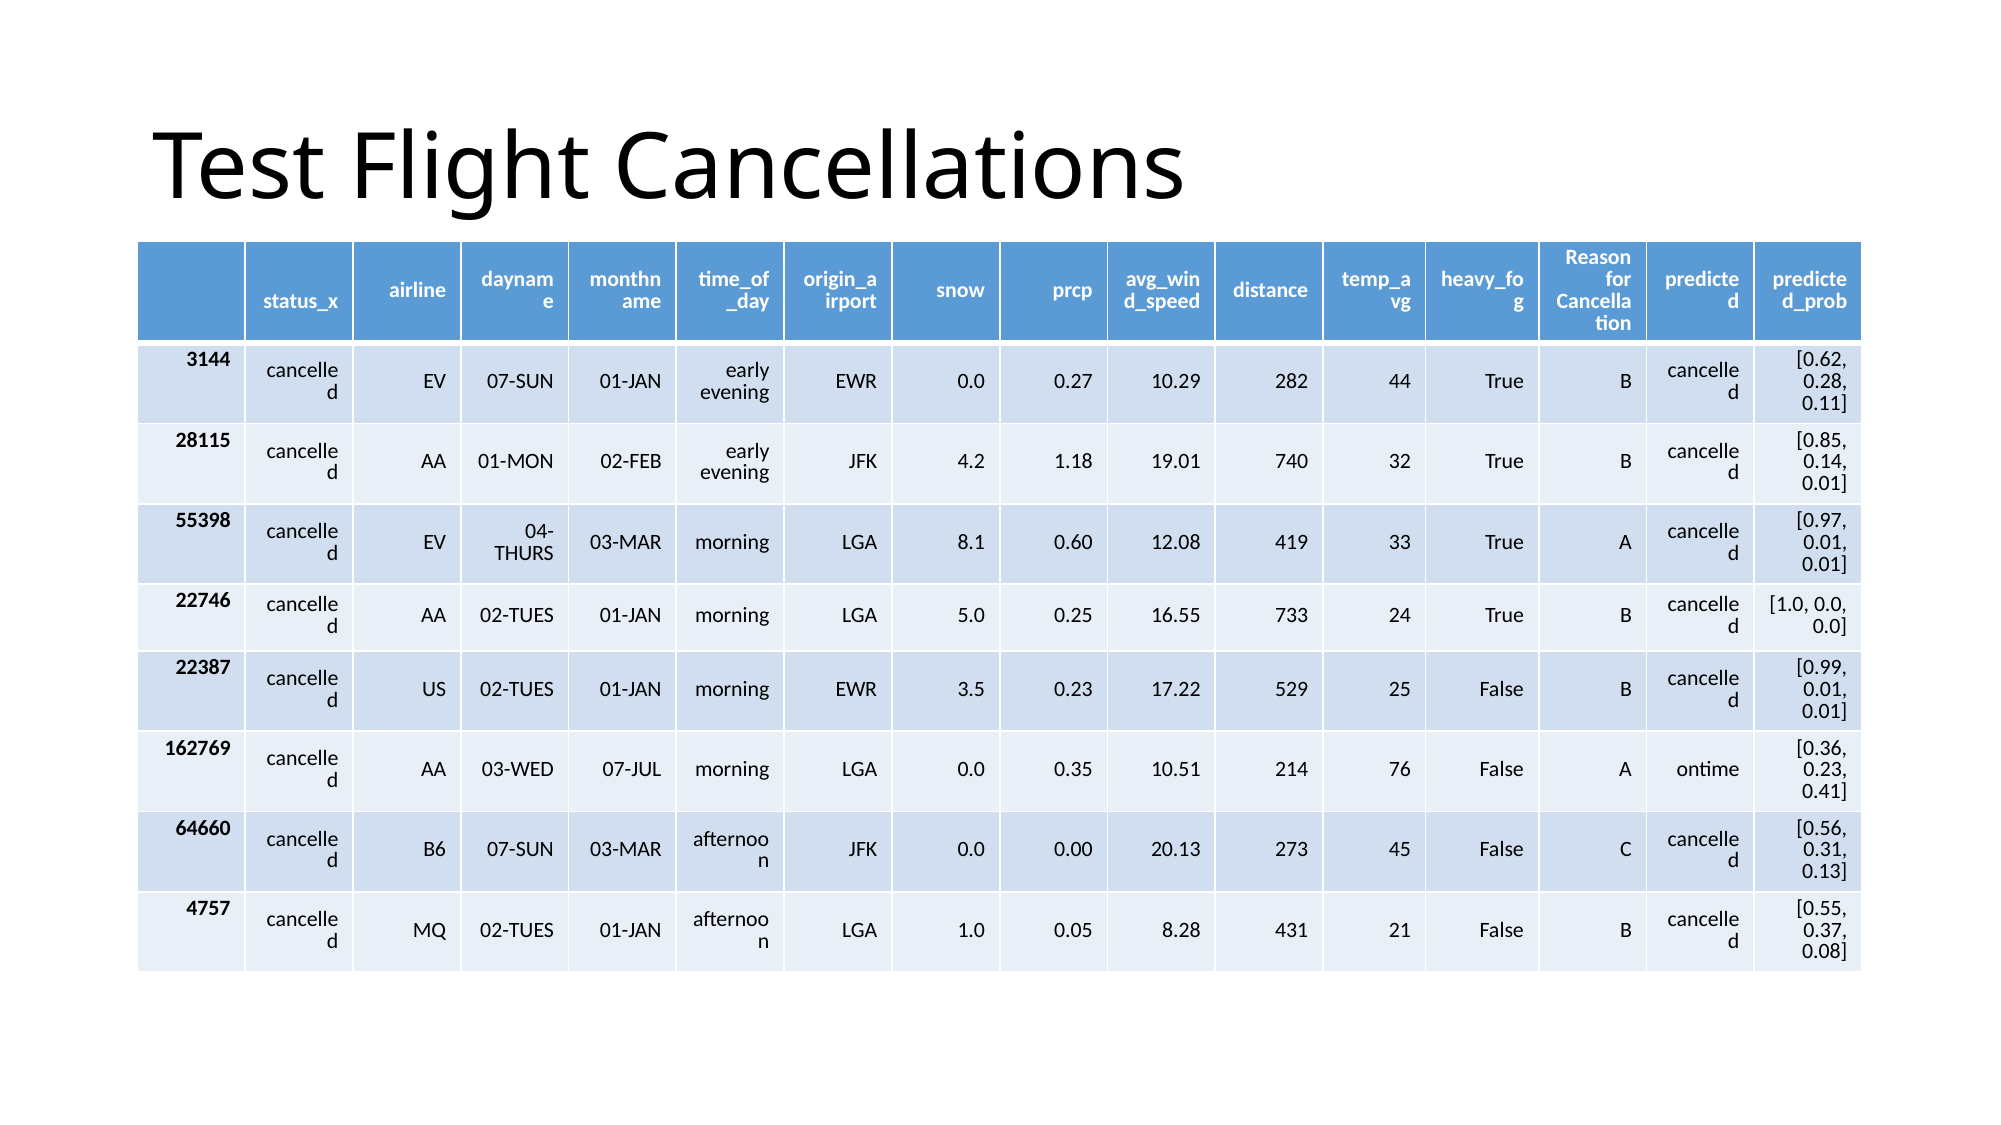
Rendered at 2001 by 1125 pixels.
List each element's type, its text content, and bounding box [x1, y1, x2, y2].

table_cell 12.08 [1108, 505, 1214, 583]
table_cell cancelled [246, 505, 352, 583]
table_cell 03-WED [462, 732, 568, 811]
table_header predicted_prob [1755, 242, 1861, 340]
table_cell MQ [354, 893, 460, 971]
table_cell 0.23 [1001, 652, 1107, 730]
table_cell 02-FEB [569, 424, 675, 503]
table_cell 07-JUL [569, 732, 675, 811]
table_cell 529 [1216, 652, 1322, 730]
table_cell 431 [1216, 893, 1322, 971]
table_header predicted [1647, 242, 1753, 340]
table_header monthname [569, 242, 675, 340]
table_cell 0.0 [893, 812, 999, 891]
table_cell 10.29 [1108, 346, 1214, 423]
table_cell morning [677, 505, 783, 583]
table_header origin_airport [785, 242, 891, 340]
table_cell B [1540, 893, 1646, 971]
table_cell 03-MAR [569, 505, 675, 583]
table_cell B [1540, 652, 1646, 730]
table_cell 0.35 [1001, 732, 1107, 811]
table_cell 3144 [138, 346, 244, 423]
table_cell [1.0, 0.0, 0.0] [1755, 585, 1861, 650]
table_cell True [1426, 346, 1538, 423]
table_cell 22387 [138, 652, 244, 730]
table_header snow [893, 242, 999, 340]
table_cell [0.56, 0.31, 0.13] [1755, 812, 1861, 891]
table_cell 214 [1216, 732, 1322, 811]
table_cell cancelled [1647, 812, 1753, 891]
table_cell morning [677, 585, 783, 650]
table_cell 0.0 [893, 346, 999, 423]
table_cell 33 [1324, 505, 1425, 583]
table_cell A [1540, 505, 1646, 583]
table_header temp_avg [1324, 242, 1425, 340]
table_cell cancelled [1647, 585, 1753, 650]
table_cell B [1540, 585, 1646, 650]
table_cell AA [354, 732, 460, 811]
table_cell 20.13 [1108, 812, 1214, 891]
table_cell AA [354, 585, 460, 650]
table_cell 1.0 [893, 893, 999, 971]
table_cell cancelled [246, 812, 352, 891]
table_cell 25 [1324, 652, 1425, 730]
table_cell 07-SUN [462, 346, 568, 423]
table_cell 273 [1216, 812, 1322, 891]
table_cell 16.55 [1108, 585, 1214, 650]
table_cell True [1426, 505, 1538, 583]
table_cell A [1540, 732, 1646, 811]
table_cell 282 [1216, 346, 1322, 423]
table_cell [0.62, 0.28, 0.11] [1755, 346, 1861, 423]
table_cell LGA [785, 893, 891, 971]
table_cell cancelled [246, 424, 352, 503]
table_cell cancelled [246, 893, 352, 971]
table_cell 04-THURS [462, 505, 568, 583]
table_cell cancelled [1647, 346, 1753, 423]
table_cell JFK [785, 812, 891, 891]
table_cell 3.5 [893, 652, 999, 730]
table_cell [0.55, 0.37, 0.08] [1755, 893, 1861, 971]
table_cell 02-TUES [462, 585, 568, 650]
table_cell True [1426, 424, 1538, 503]
table_cell cancelled [246, 585, 352, 650]
table_cell [0.97, 0.01, 0.01] [1755, 505, 1861, 583]
table_cell False [1426, 893, 1538, 971]
table_header avg_wind_speed [1108, 242, 1214, 340]
table_cell 10.51 [1108, 732, 1214, 811]
table_cell 0.25 [1001, 585, 1107, 650]
table_cell 0.27 [1001, 346, 1107, 423]
table_header status_x [246, 242, 352, 340]
table_cell EWR [785, 652, 891, 730]
table_cell 0.05 [1001, 893, 1107, 971]
table_cell 21 [1324, 893, 1425, 971]
table_cell 733 [1216, 585, 1322, 650]
table_cell 162769 [138, 732, 244, 811]
table_cell LGA [785, 505, 891, 583]
table_cell 0.0 [893, 732, 999, 811]
table_header heavy_fog [1426, 242, 1538, 340]
table_cell C [1540, 812, 1646, 891]
table_cell 64660 [138, 812, 244, 891]
table_cell [0.85, 0.14, 0.01] [1755, 424, 1861, 503]
table_header distance [1216, 242, 1322, 340]
table_cell 55398 [138, 505, 244, 583]
table_header dayname [462, 242, 568, 340]
table_cell 44 [1324, 346, 1425, 423]
table_cell 01-MON [462, 424, 568, 503]
table_cell cancelled [1647, 893, 1753, 971]
table_cell 01-JAN [569, 585, 675, 650]
table_cell cancelled [1647, 505, 1753, 583]
table_cell 19.01 [1108, 424, 1214, 503]
table_cell 1.18 [1001, 424, 1107, 503]
table_cell morning [677, 652, 783, 730]
table_cell LGA [785, 585, 891, 650]
table_cell afternoon [677, 812, 783, 891]
table_cell ontime [1647, 732, 1753, 811]
table_cell AA [354, 424, 460, 503]
table_cell 02-TUES [462, 652, 568, 730]
table_cell 419 [1216, 505, 1322, 583]
table_cell False [1426, 812, 1538, 891]
table_cell cancelled [1647, 424, 1753, 503]
table_cell 0.60 [1001, 505, 1107, 583]
table_cell EWR [785, 346, 891, 423]
table_cell 4.2 [893, 424, 999, 503]
table_cell True [1426, 585, 1538, 650]
table_cell cancelled [246, 346, 352, 423]
table_cell 4757 [138, 893, 244, 971]
table_cell B6 [354, 812, 460, 891]
table_header [138, 242, 244, 340]
title Test Flight Cancellations [137, 59, 1863, 240]
table_cell 8.28 [1108, 893, 1214, 971]
table_header time_of_day [677, 242, 783, 340]
table_cell 01-JAN [569, 346, 675, 423]
table_cell early evening [677, 346, 783, 423]
table_header Reason for Cancellation [1540, 242, 1646, 340]
table_cell LGA [785, 732, 891, 811]
table_cell cancelled [246, 652, 352, 730]
table_header prcp [1001, 242, 1107, 340]
table_cell [0.99, 0.01, 0.01] [1755, 652, 1861, 730]
table_cell 28115 [138, 424, 244, 503]
table_cell US [354, 652, 460, 730]
table_cell morning [677, 732, 783, 811]
table_cell 07-SUN [462, 812, 568, 891]
table_cell 5.0 [893, 585, 999, 650]
table_cell early evening [677, 424, 783, 503]
table_cell 03-MAR [569, 812, 675, 891]
table_cell EV [354, 346, 460, 423]
table_cell 740 [1216, 424, 1322, 503]
table_cell B [1540, 424, 1646, 503]
table_cell cancelled [1647, 652, 1753, 730]
table_cell 17.22 [1108, 652, 1214, 730]
table_cell 24 [1324, 585, 1425, 650]
table_cell cancelled [246, 732, 352, 811]
table_cell B [1540, 346, 1646, 423]
table_cell 0.00 [1001, 812, 1107, 891]
table_cell 02-TUES [462, 893, 568, 971]
table_cell 45 [1324, 812, 1425, 891]
table_cell 01-JAN [569, 652, 675, 730]
table_cell 76 [1324, 732, 1425, 811]
table_cell [0.36, 0.23, 0.41] [1755, 732, 1861, 811]
table_cell False [1426, 732, 1538, 811]
table_cell False [1426, 652, 1538, 730]
table_cell afternoon [677, 893, 783, 971]
table_cell 32 [1324, 424, 1425, 503]
table_cell JFK [785, 424, 891, 503]
table_header airline [354, 242, 460, 340]
table_cell 8.1 [893, 505, 999, 583]
table_cell EV [354, 505, 460, 583]
table_cell 01-JAN [569, 893, 675, 971]
table_cell 22746 [138, 585, 244, 650]
